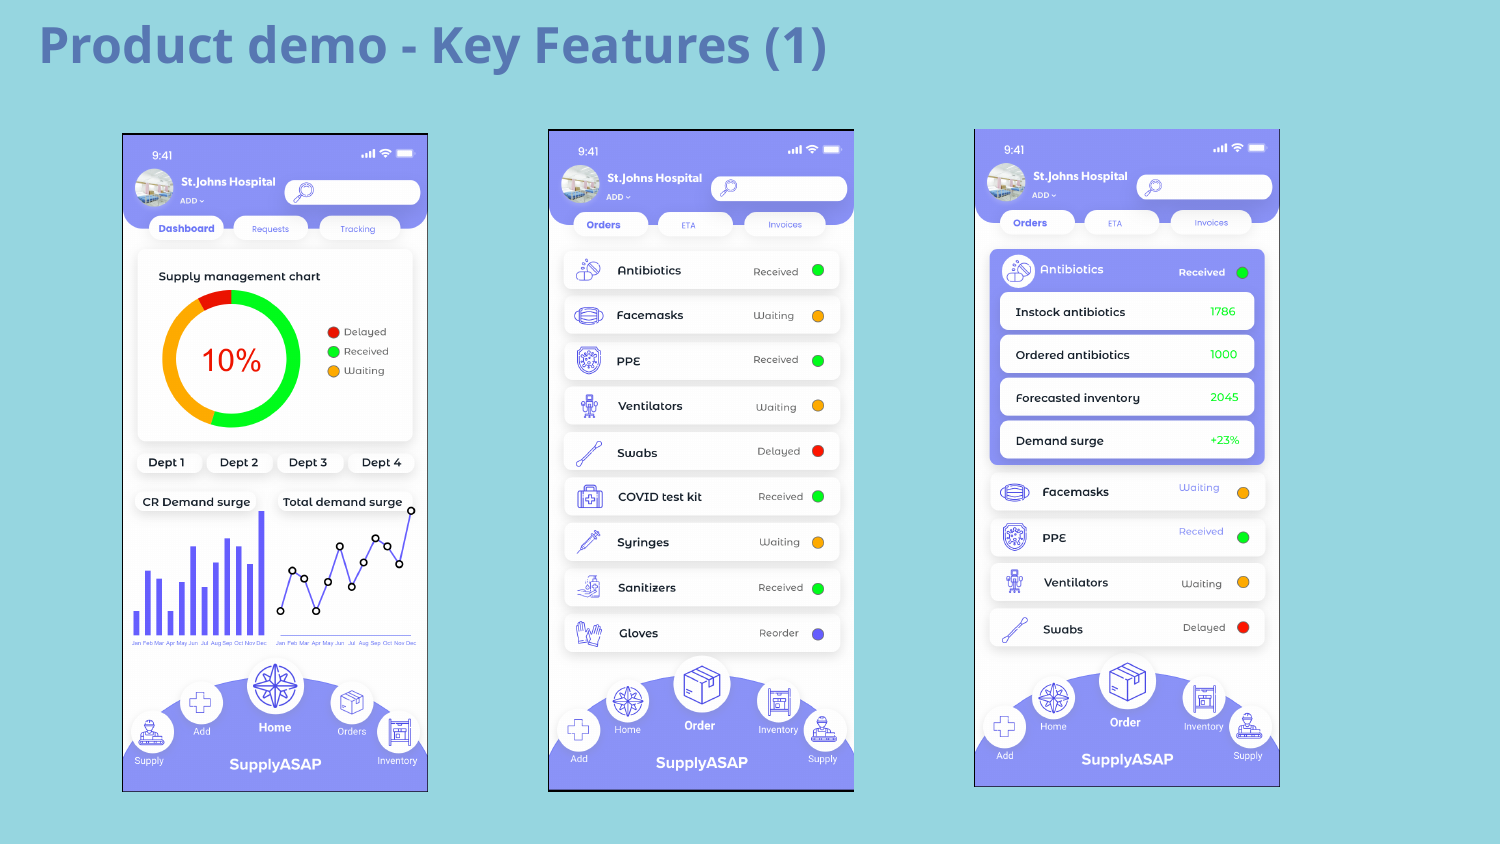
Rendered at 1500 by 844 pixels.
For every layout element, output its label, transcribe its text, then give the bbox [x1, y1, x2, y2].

picture [974, 129, 1280, 787]
picture [548, 129, 854, 792]
picture [122, 132, 428, 792]
text_box Product demo - Key Features (1) [23, 0, 1342, 89]
